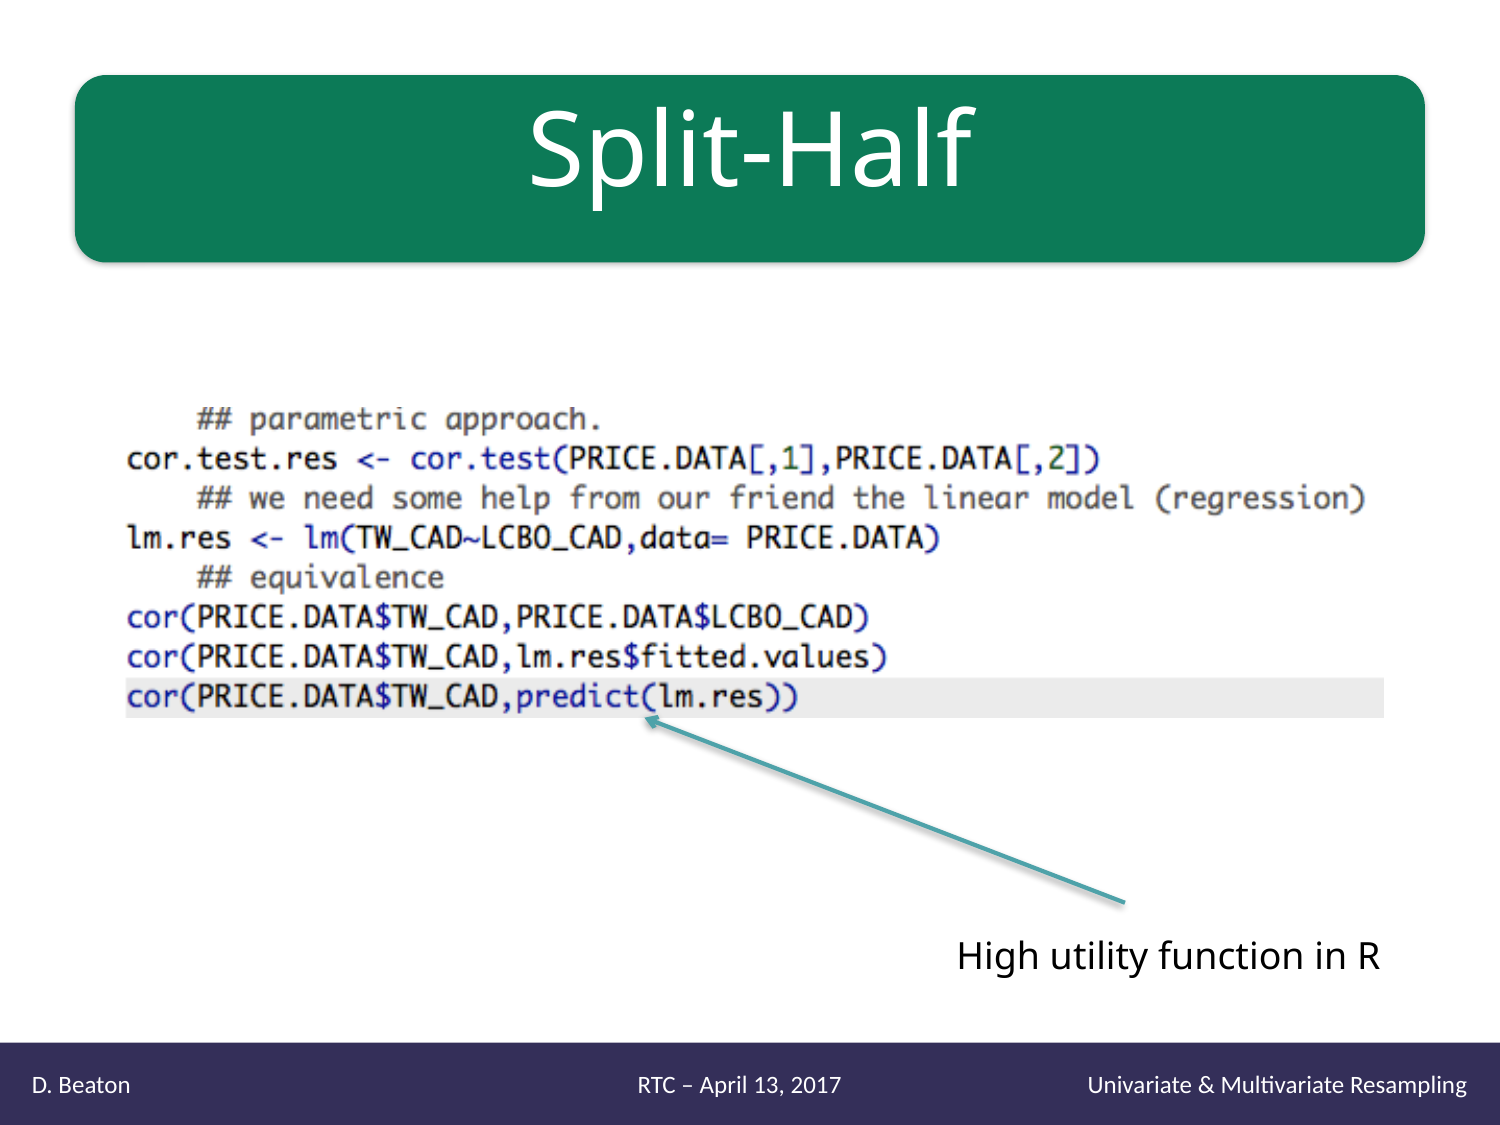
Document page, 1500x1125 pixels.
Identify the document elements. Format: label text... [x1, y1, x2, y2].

picture [116, 406, 1384, 718]
text_box High utility function in R [941, 925, 1396, 985]
title Split-Half [75, 75, 1425, 263]
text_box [644, 717, 1126, 903]
